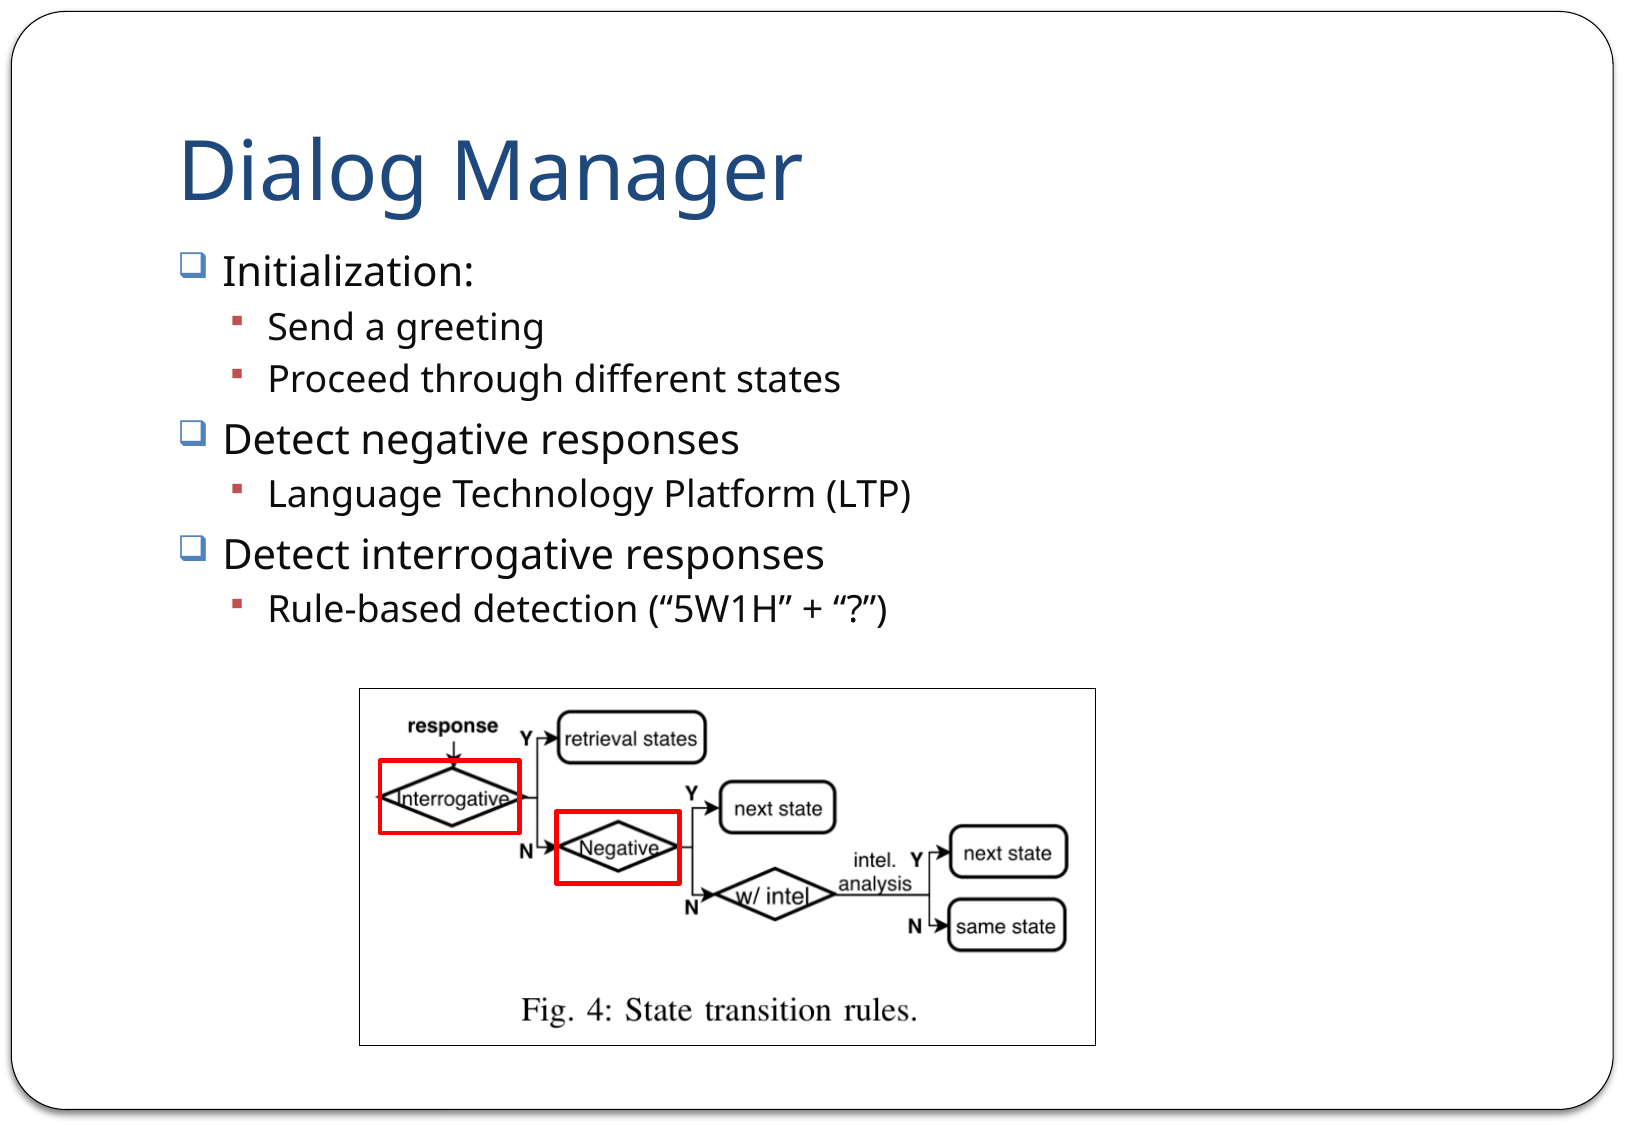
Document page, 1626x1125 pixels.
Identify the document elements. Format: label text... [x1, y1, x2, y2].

list Initialization: Send a greeting Proceed through different states Detect negative responses Language Technology Platform (LTP) Detect interrogative responses Rule-based detection (“5W1H” + “?”) [162, 237, 1544, 988]
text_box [359, 687, 1096, 1046]
title Dialog Manager [162, 45, 1544, 233]
